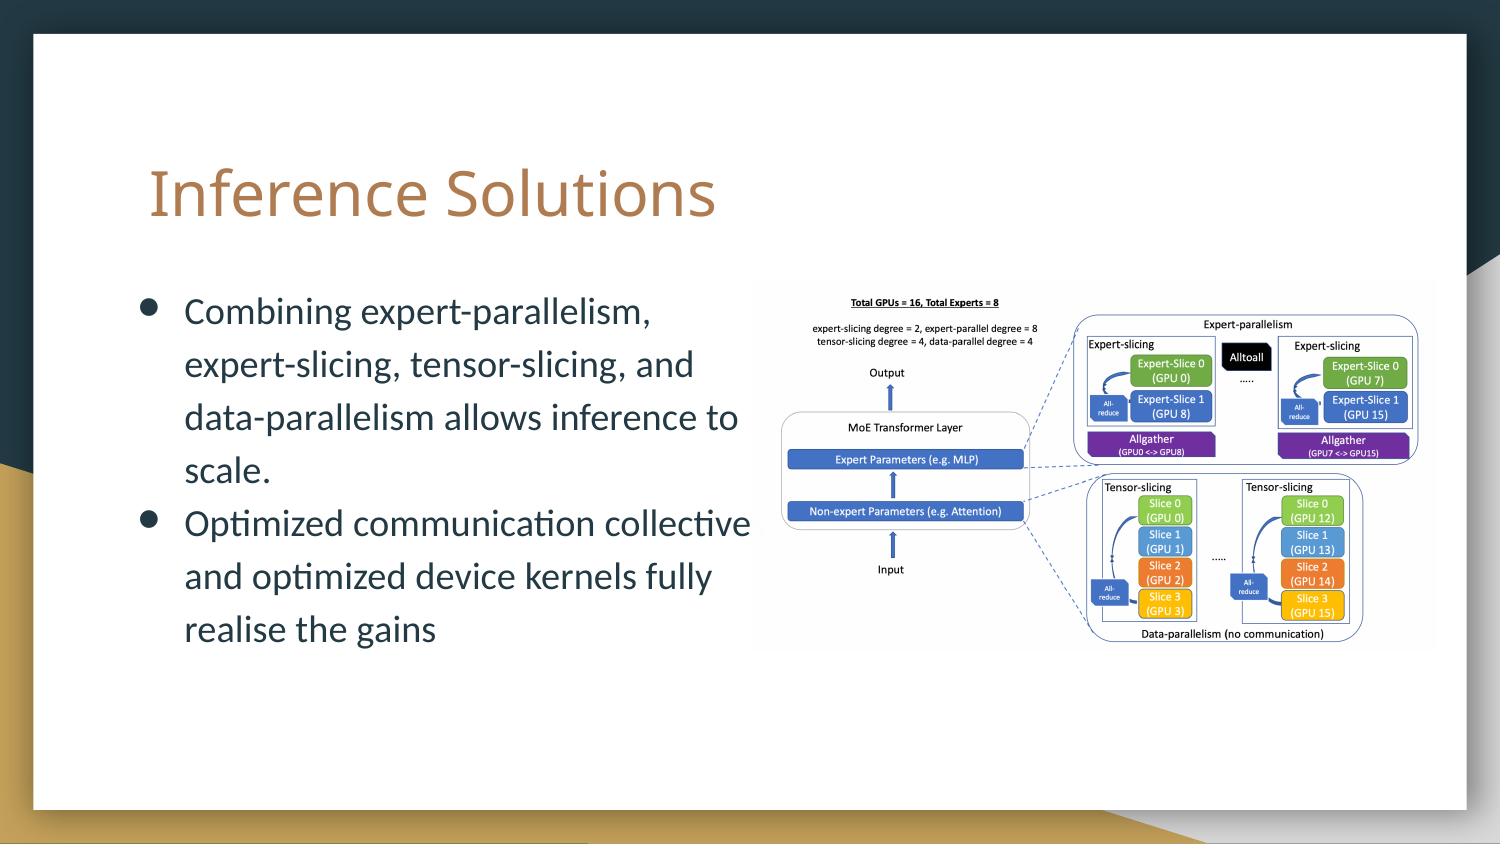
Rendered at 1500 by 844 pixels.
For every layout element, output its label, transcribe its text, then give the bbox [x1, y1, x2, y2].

list Combining expert-parallelism, expert-slicing, tensor-slicing, and data-parallelism allows inference to scale. Optimized communication collectives and optimized device kernels fully realise the gains [100, 264, 787, 666]
picture [749, 278, 1438, 651]
title Inference Solutions [134, 138, 1366, 277]
